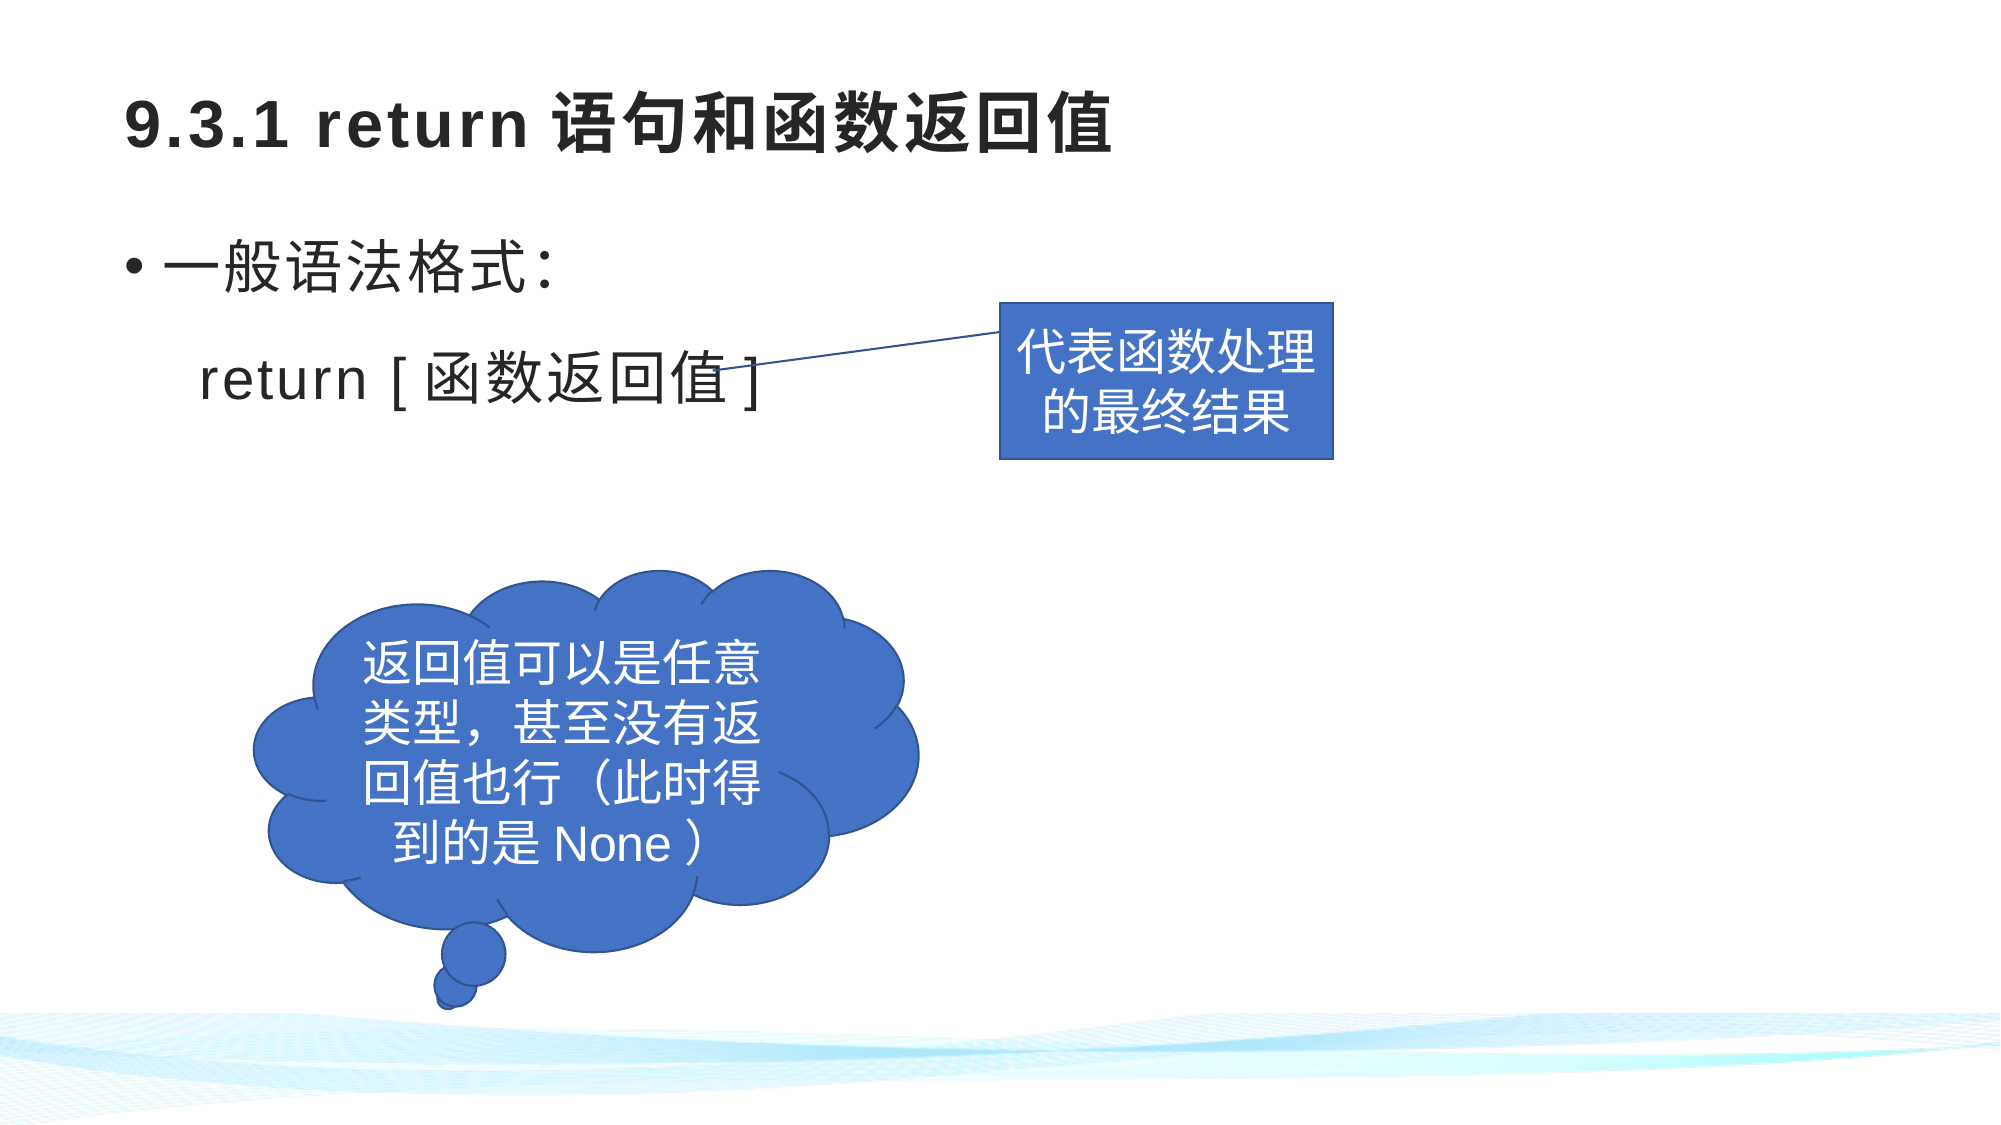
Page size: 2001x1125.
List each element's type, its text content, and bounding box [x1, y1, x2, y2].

text_box 返回值可以是任意类型，甚至没有返回值也行（此时得到的是None） [252, 569, 920, 1011]
text_box 代表函数处理的最终结果 [712, 302, 1334, 460]
title 9.3.1 return语句和函数返回值 [109, 72, 1891, 185]
picture [0, 1013, 2000, 1125]
list 一般语法格式： return [函数返回值] [109, 201, 1891, 1041]
